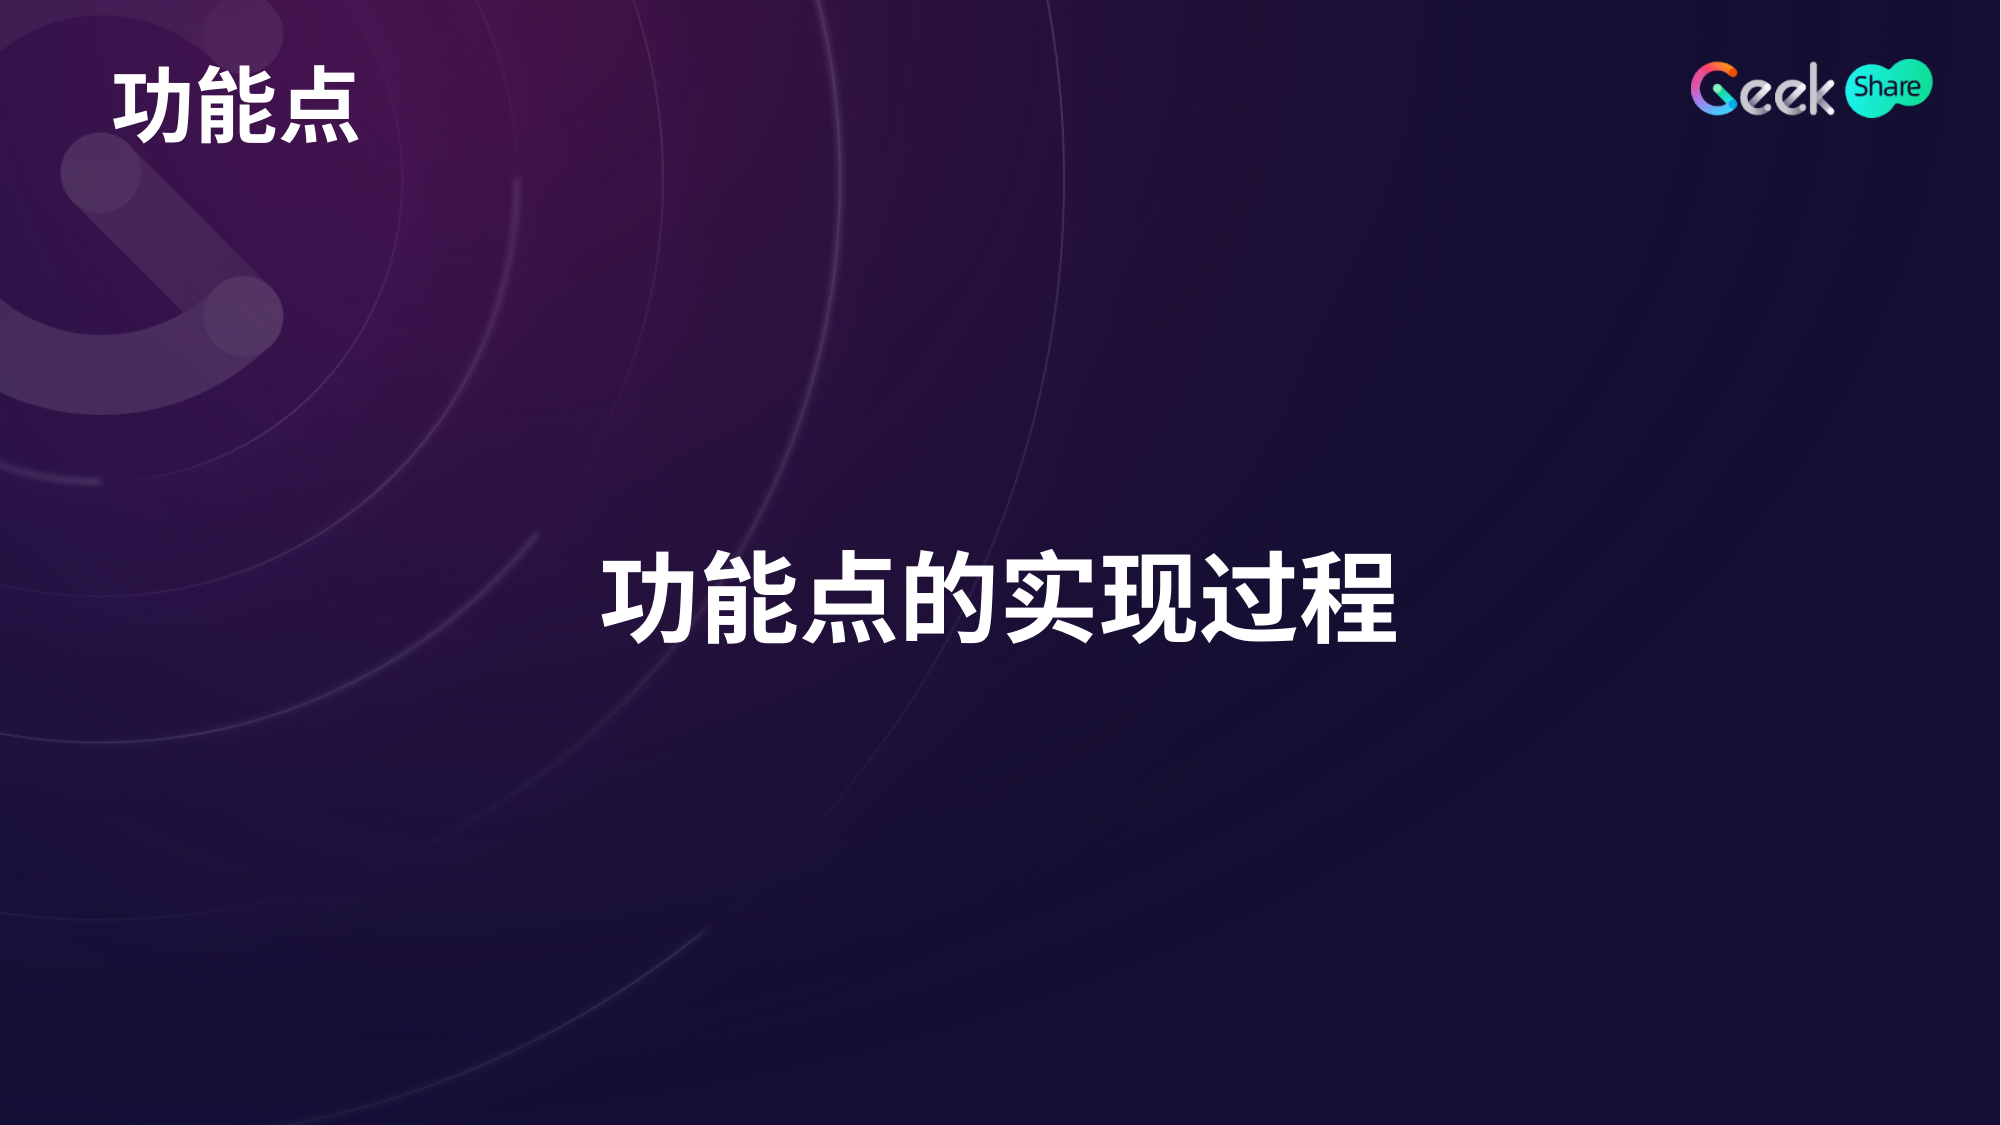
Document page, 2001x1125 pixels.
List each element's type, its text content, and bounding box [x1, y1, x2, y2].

text_box 功能点的实现过程 [585, 492, 1415, 664]
title 功能点 [96, 42, 1623, 177]
picture [0, 0, 2001, 1125]
